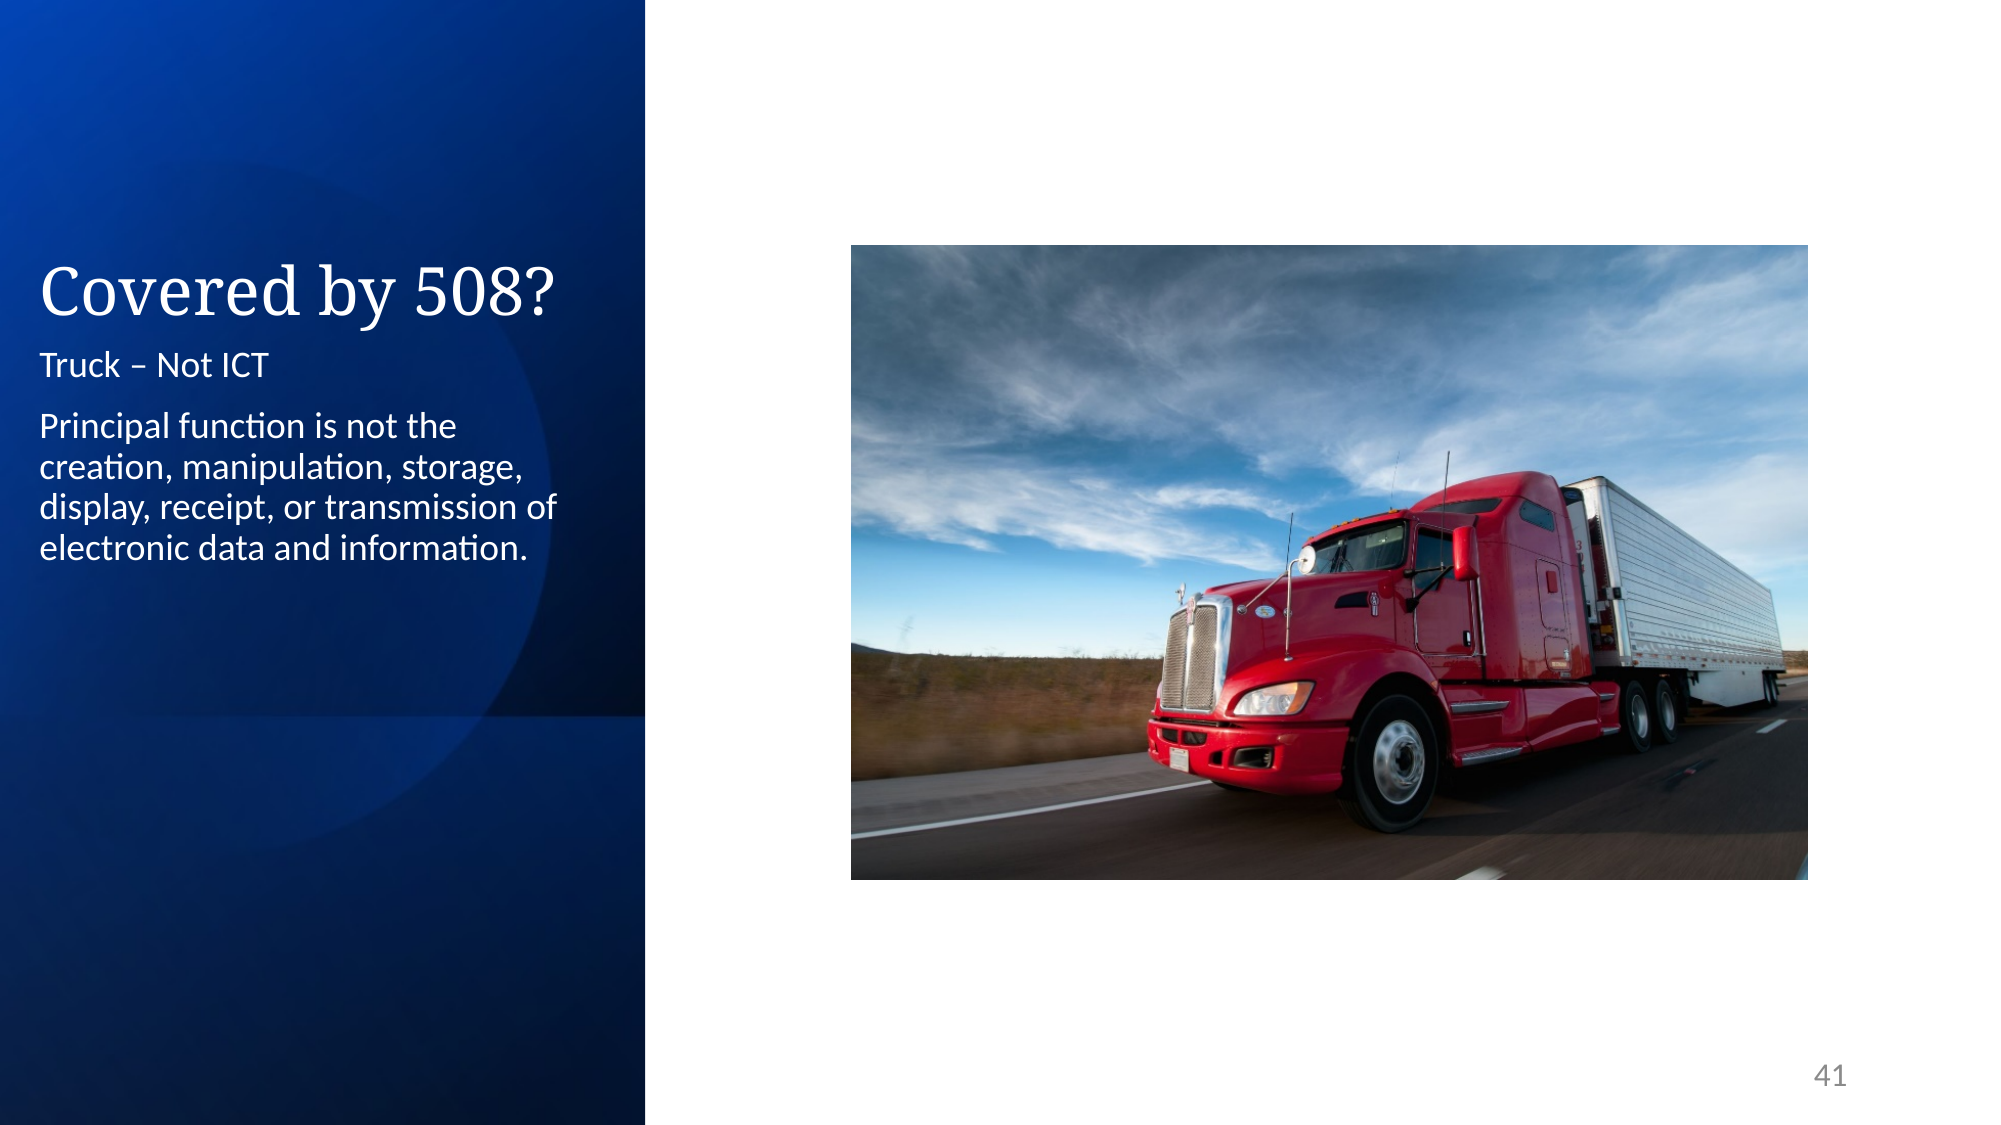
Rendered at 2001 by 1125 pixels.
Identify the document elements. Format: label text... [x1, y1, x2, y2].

slide_number 41 [1412, 1042, 1863, 1103]
picture [0, 0, 646, 1125]
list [851, 245, 1808, 880]
list Truck – Not ICT Principal function is not the creation, manipulation, storage, display, receipt, or transmission of electronic data and information. [24, 337, 610, 963]
title Covered by 508? [24, 75, 610, 337]
